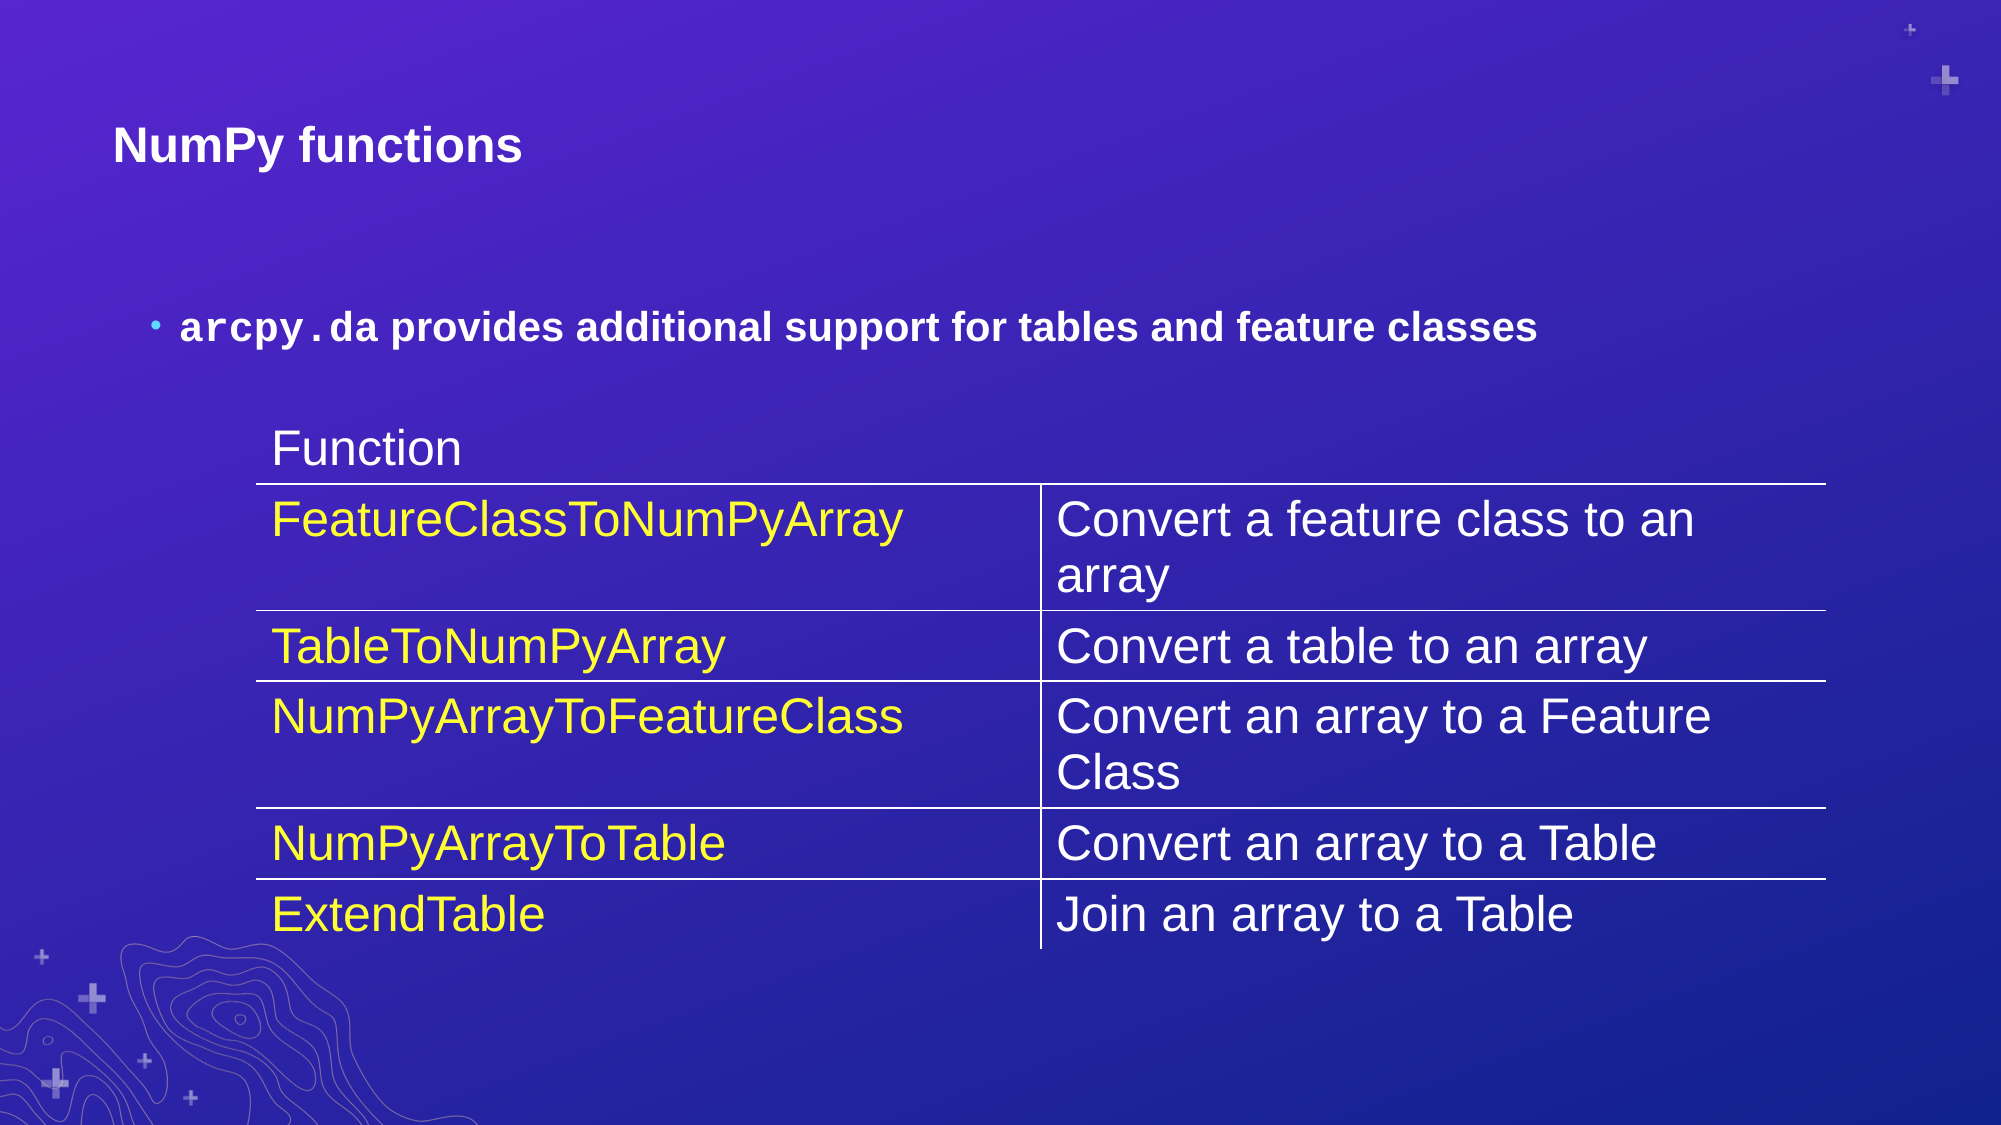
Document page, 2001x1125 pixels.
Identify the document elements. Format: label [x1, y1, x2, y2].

text_box [0, 0, 2000, 1125]
